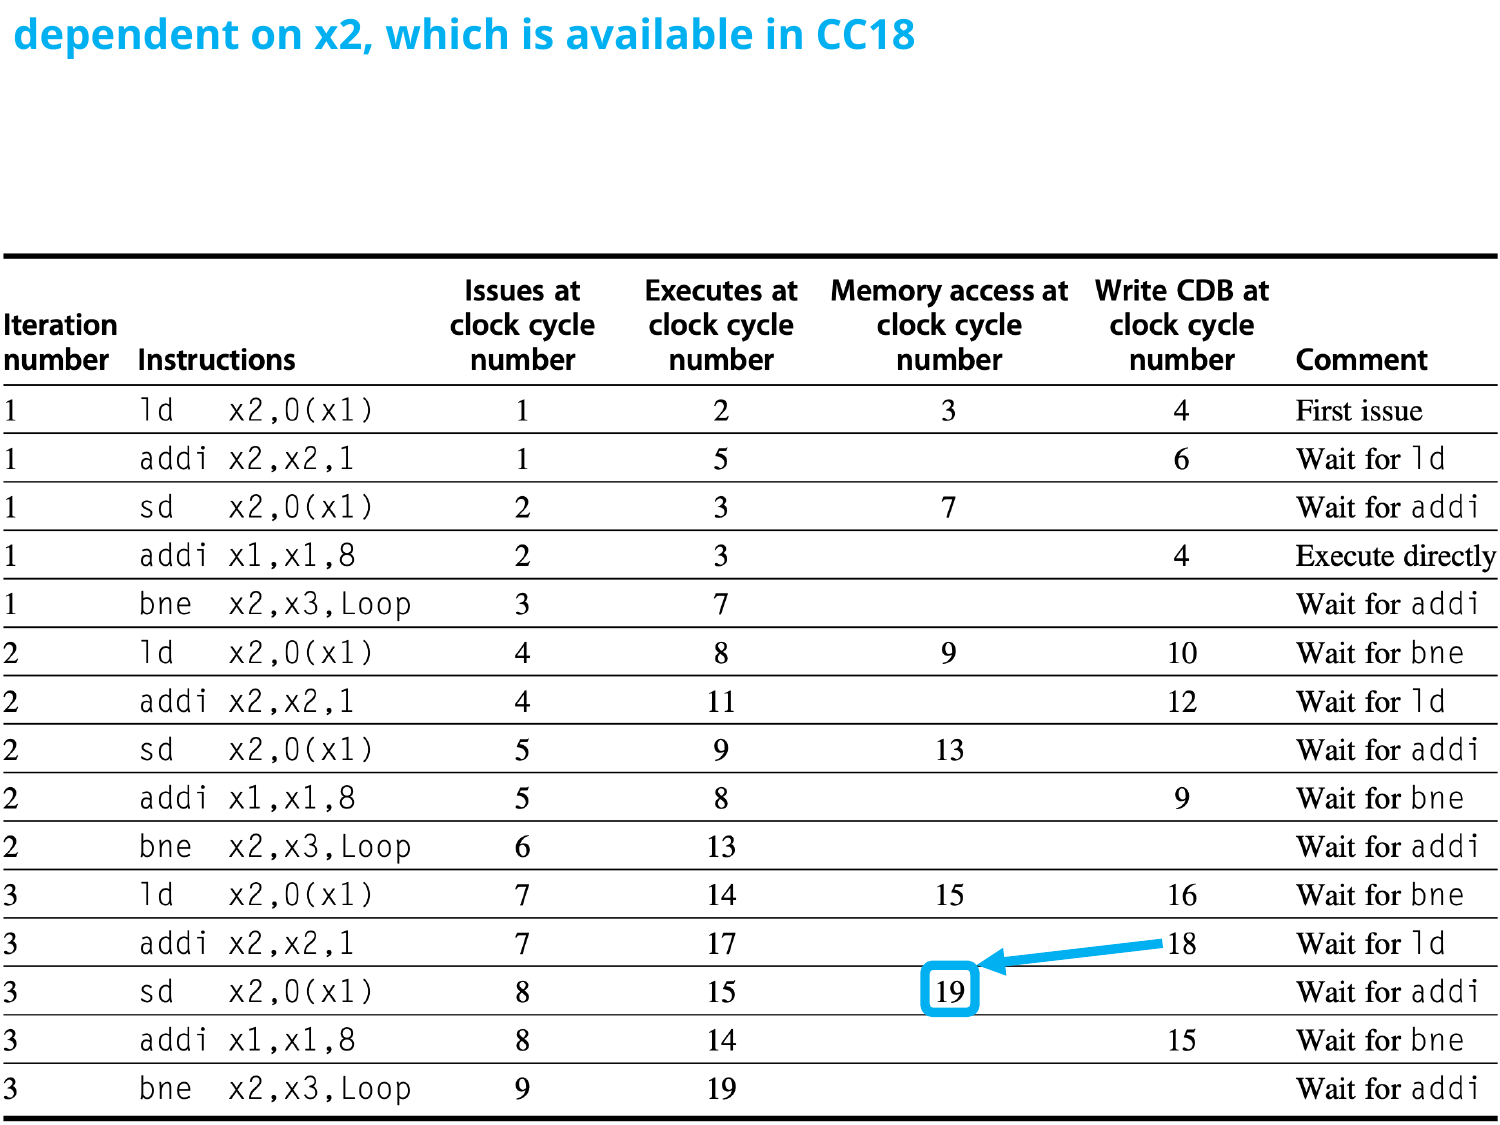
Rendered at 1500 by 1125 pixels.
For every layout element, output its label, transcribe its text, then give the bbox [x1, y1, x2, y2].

text_box dependent on x2, which is available in CC18 [0, 0, 1500, 250]
picture [0, 250, 1500, 1125]
